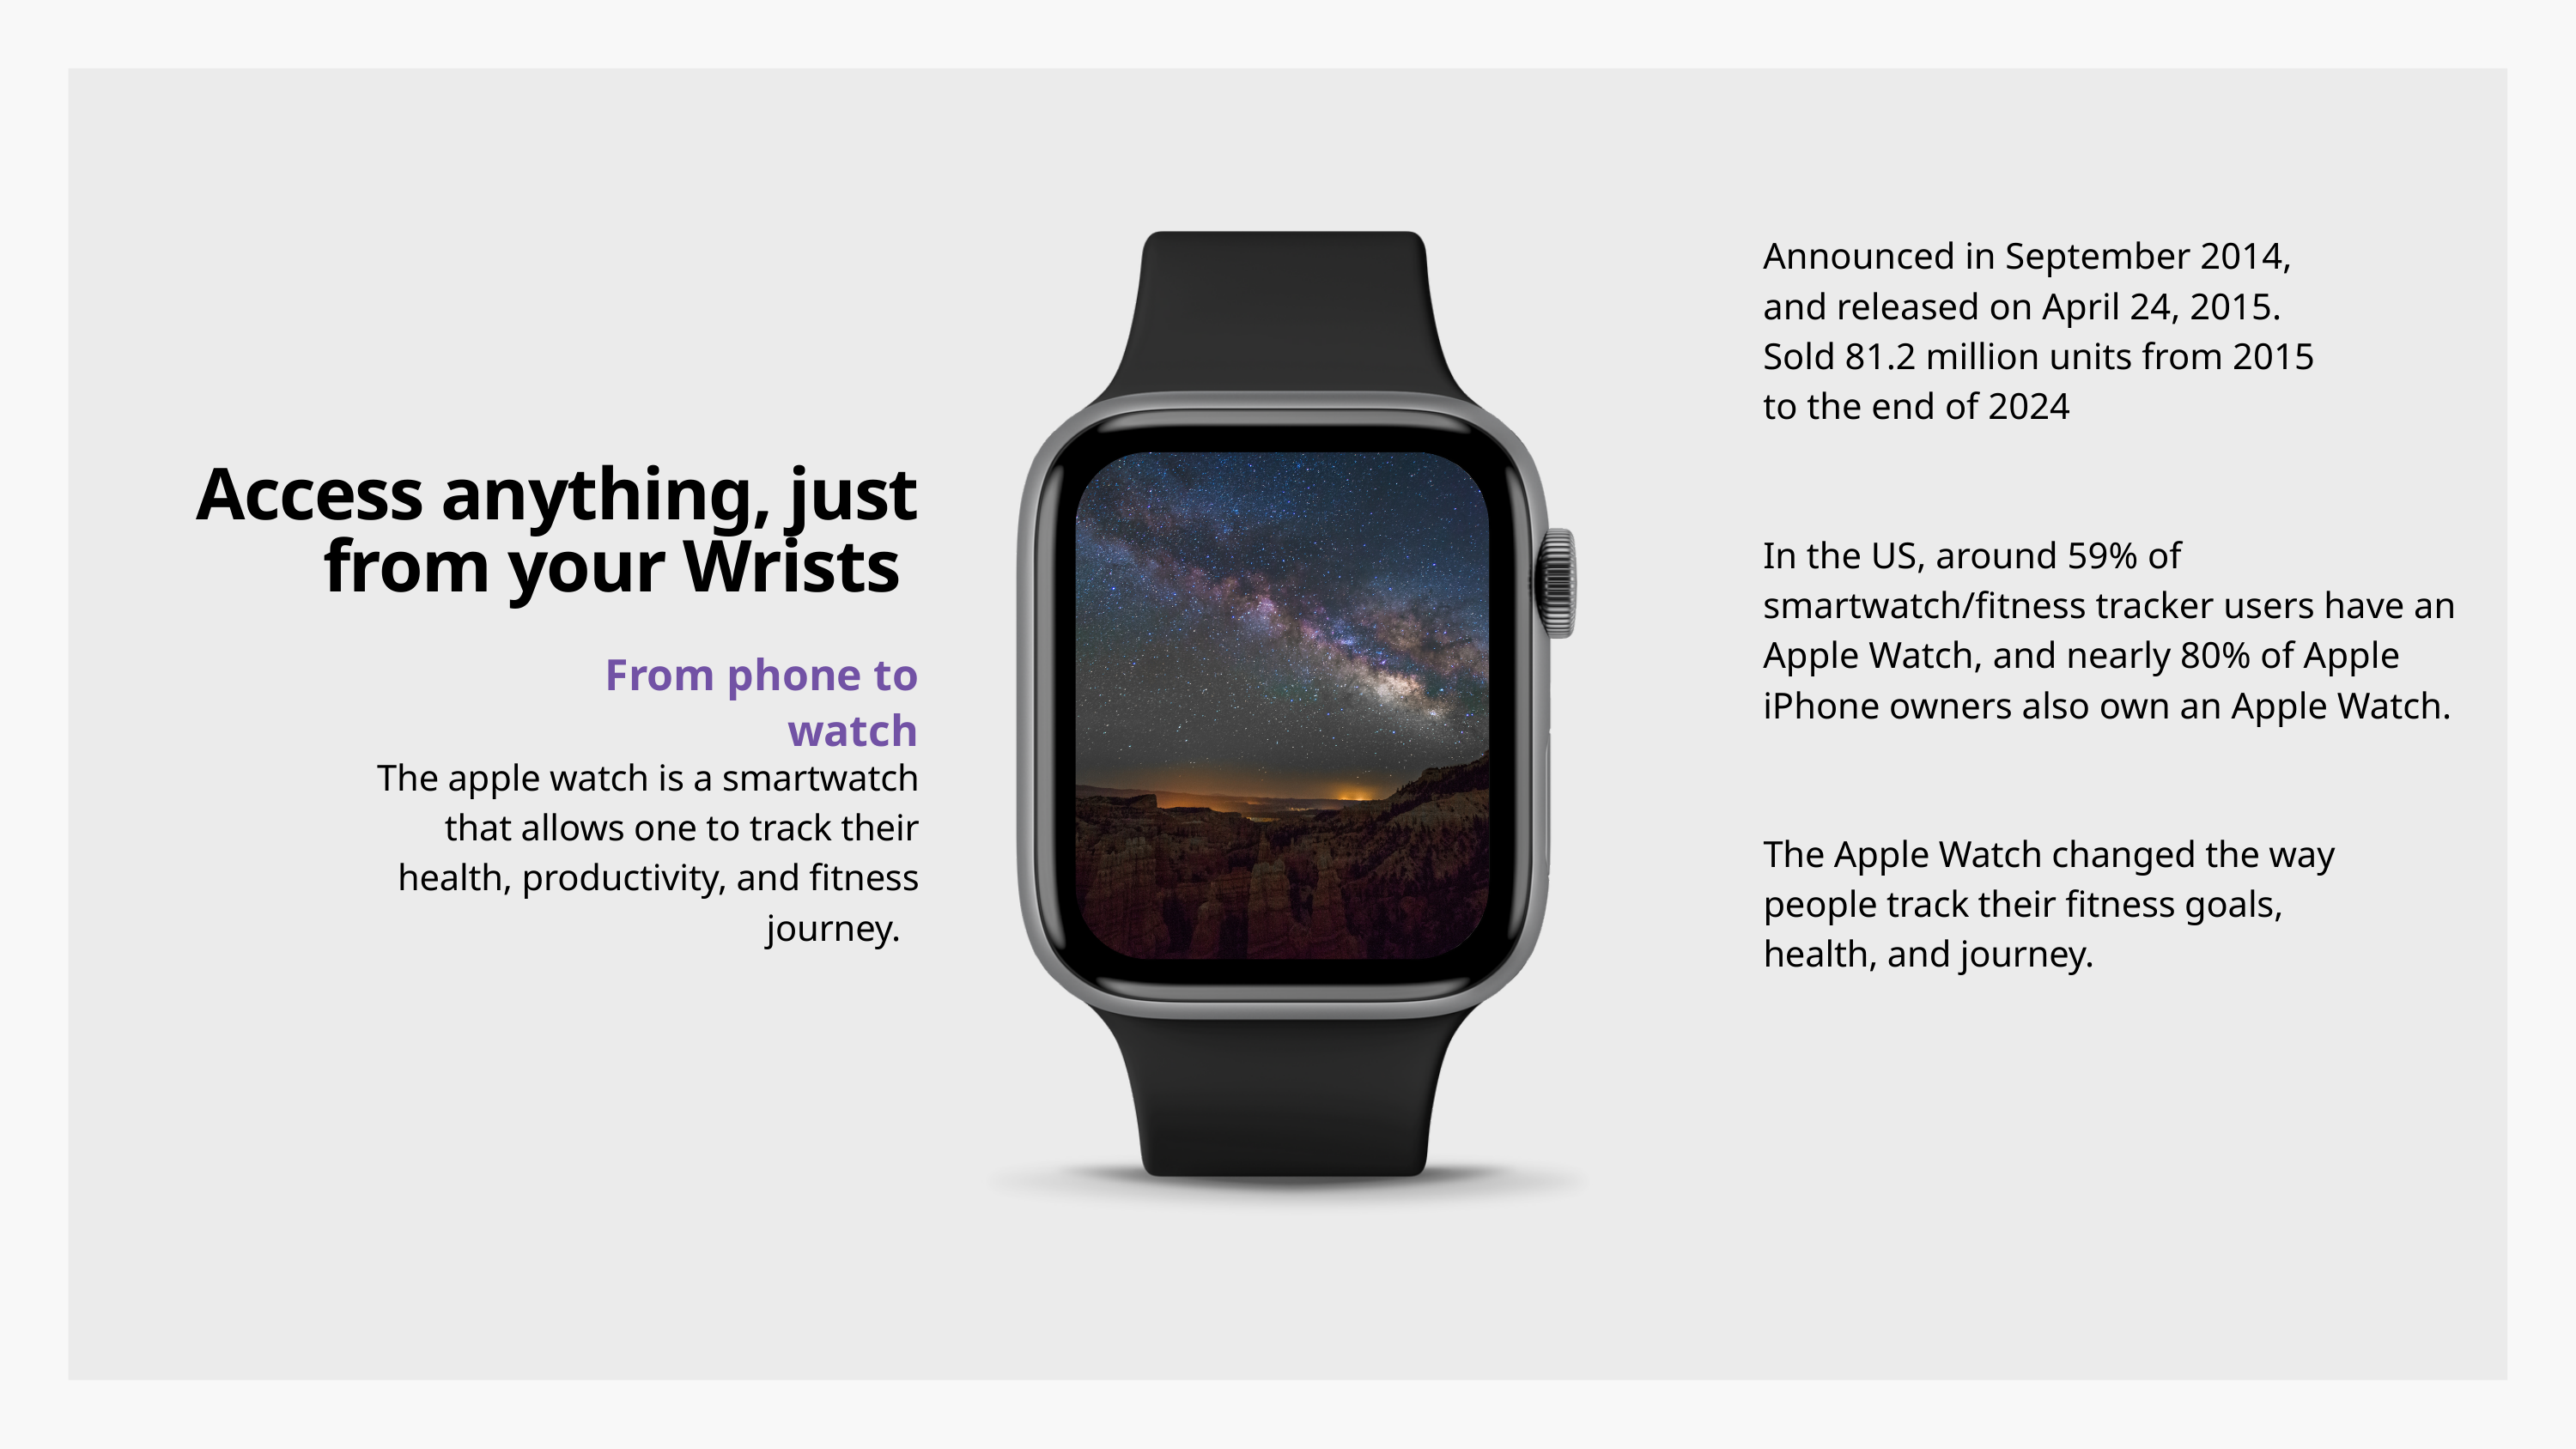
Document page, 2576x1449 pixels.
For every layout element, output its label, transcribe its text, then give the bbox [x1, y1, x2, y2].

text_box [981, 231, 1595, 1217]
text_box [1656, 231, 2341, 423]
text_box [1075, 452, 1490, 960]
text_box From phone to watch [477, 643, 920, 748]
text_box Access anything, just from your Wrists [144, 463, 920, 606]
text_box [1656, 828, 2342, 972]
text_box The apple watch is a smartwatch that allows one to track their health, productivity, and fitness journey. [331, 748, 920, 949]
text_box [1656, 530, 2466, 723]
text_box [68, 68, 2508, 1380]
